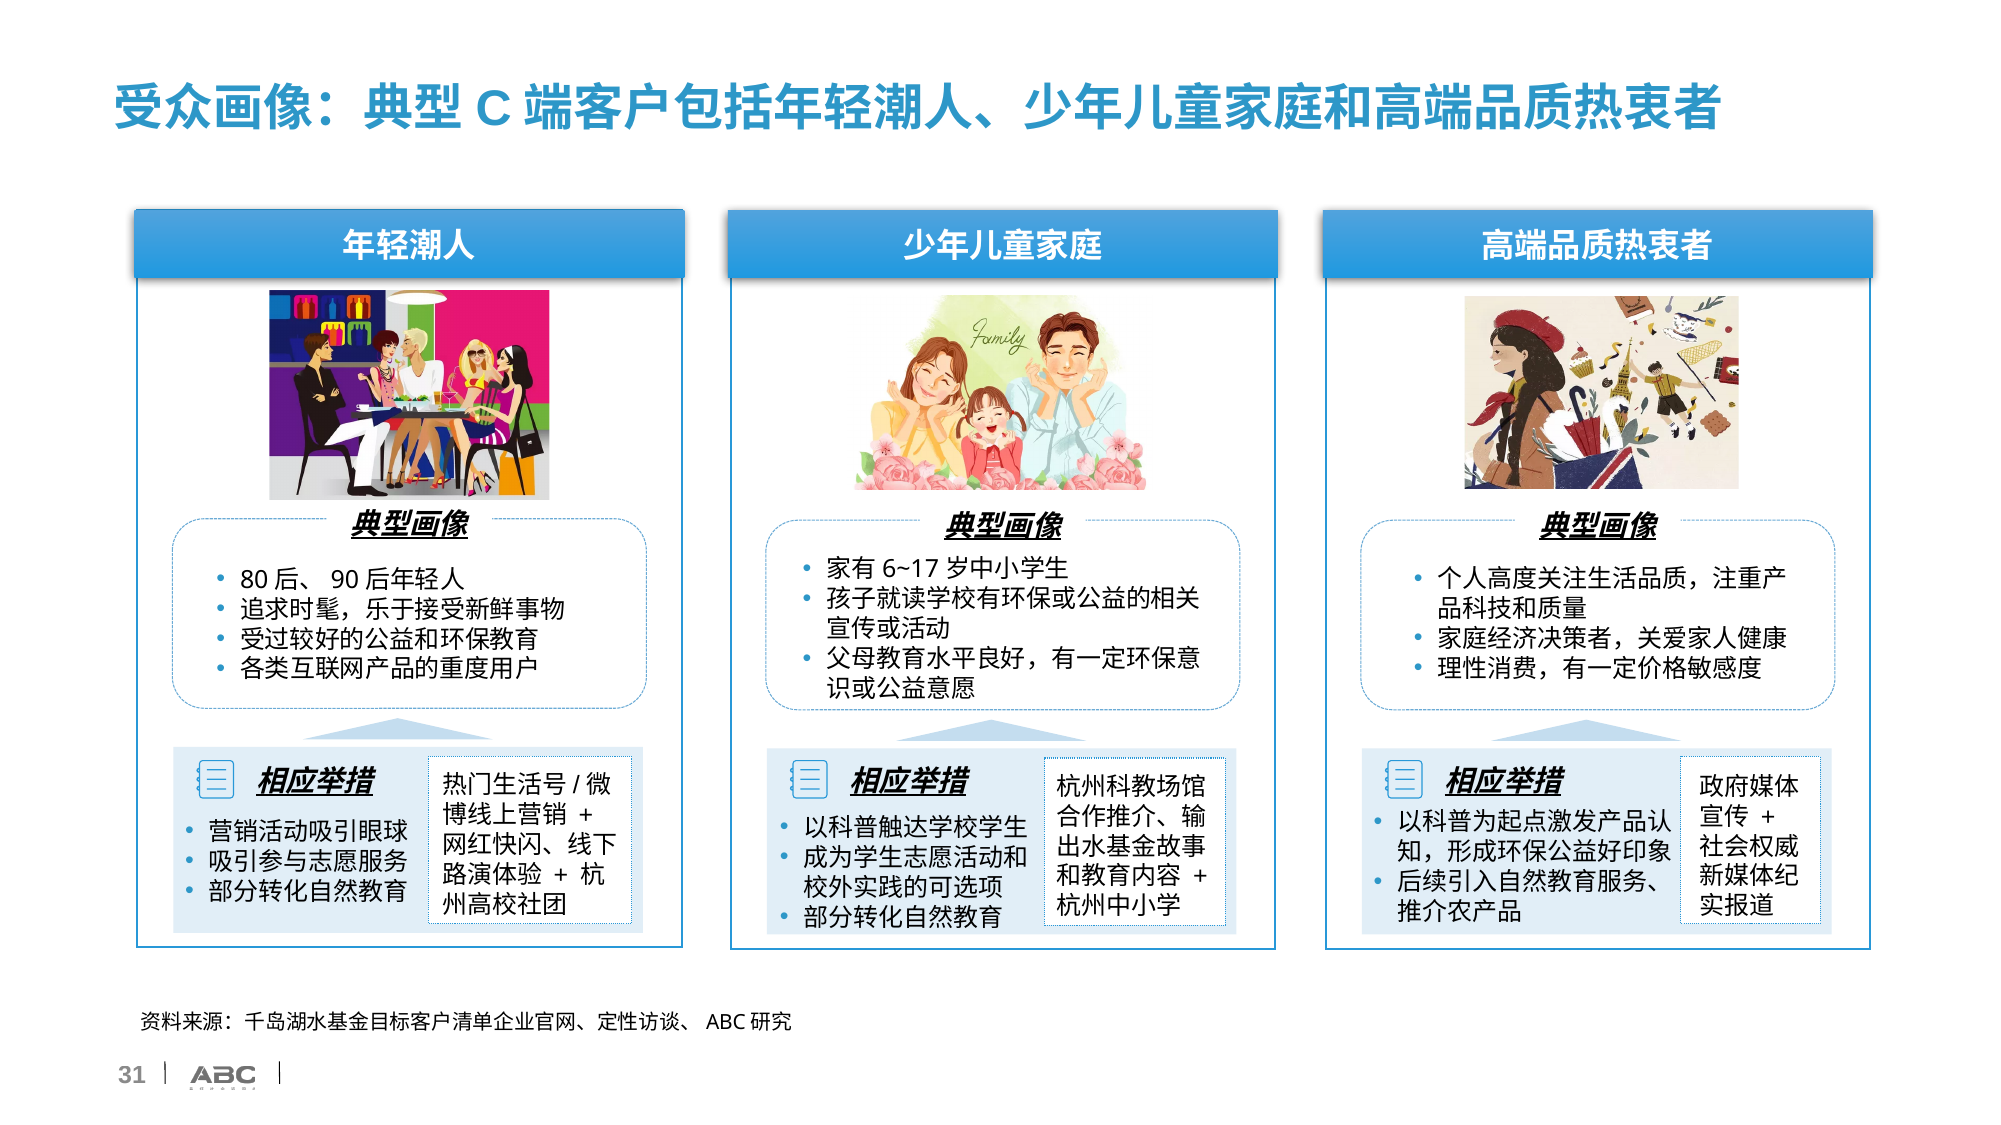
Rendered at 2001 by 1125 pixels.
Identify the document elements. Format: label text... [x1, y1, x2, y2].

text_box 典型画像 [326, 500, 493, 548]
text_box 资料来源：千岛湖水基金目标客户清单企业官网、定性访谈、ABC研究 [129, 1003, 848, 1041]
title 受众画像：典型C端客户包括年轻潮人、少年儿童家庭和高端品质热衷者 [98, 71, 1892, 148]
text_box 典型画像 [1514, 499, 1681, 550]
text_box 相应举措 [237, 754, 392, 805]
text_box 高端品质热衷者 [1322, 210, 1873, 278]
text_box 以科普为起点激发产品认知，形成环保公益好印象 后续引入自然教育服务、推介农产品 [1361, 799, 1709, 932]
picture [847, 295, 1153, 490]
text_box [1384, 760, 1423, 799]
text_box [896, 718, 1087, 742]
text_box 热门生活号/微博线上营销 + 网红快闪、线下路演体验 + 杭州高校社团 [430, 762, 632, 925]
picture [1464, 296, 1739, 489]
text_box 少年儿童家庭 [727, 210, 1278, 278]
text_box [730, 288, 1276, 950]
text_box 政府媒体宣传 + 社会权威新媒体纪实报道 [1687, 764, 1817, 926]
text_box [1491, 718, 1682, 742]
text_box 80后、90后年轻人 追求时髦，乐于接受新鲜事物 受过较好的公益和环保教育 各类互联网产品的重度用户 [204, 557, 679, 689]
text_box 家有6~17岁中小学生 孩子就读学校有环保或公益的相关宣传或活动 父母教育水平良好，有一定环保意识或公益意愿 [790, 546, 1226, 709]
text_box [1325, 288, 1871, 950]
text_box 杭州科教场馆合作推介、输出水基金故事和教育内容 + 杭州中小学 [1044, 764, 1225, 926]
text_box 相应举措 [1426, 754, 1581, 799]
text_box [136, 288, 683, 948]
text_box 营销活动吸引眼球 吸引参与志愿服务 部分转化自然教育 [173, 809, 430, 911]
text_box 个人高度关注生活品质，注重产品科技和质量 家庭经济决策者，关爱家人健康 理性消费，有一定价格敏感度 [1402, 556, 1801, 688]
picture [269, 290, 550, 500]
text_box [789, 760, 828, 799]
text_box 以科普触达学校学生 成为学生志愿活动和校外实践的可选项 部分转化自然教育 [767, 805, 1057, 937]
slide_number 31 [80, 1044, 161, 1104]
text_box 典型画像 [919, 499, 1086, 550]
text_box 年轻潮人 [134, 210, 685, 278]
text_box 相应举措 [831, 754, 986, 805]
text_box [302, 717, 493, 741]
text_box [196, 760, 235, 799]
